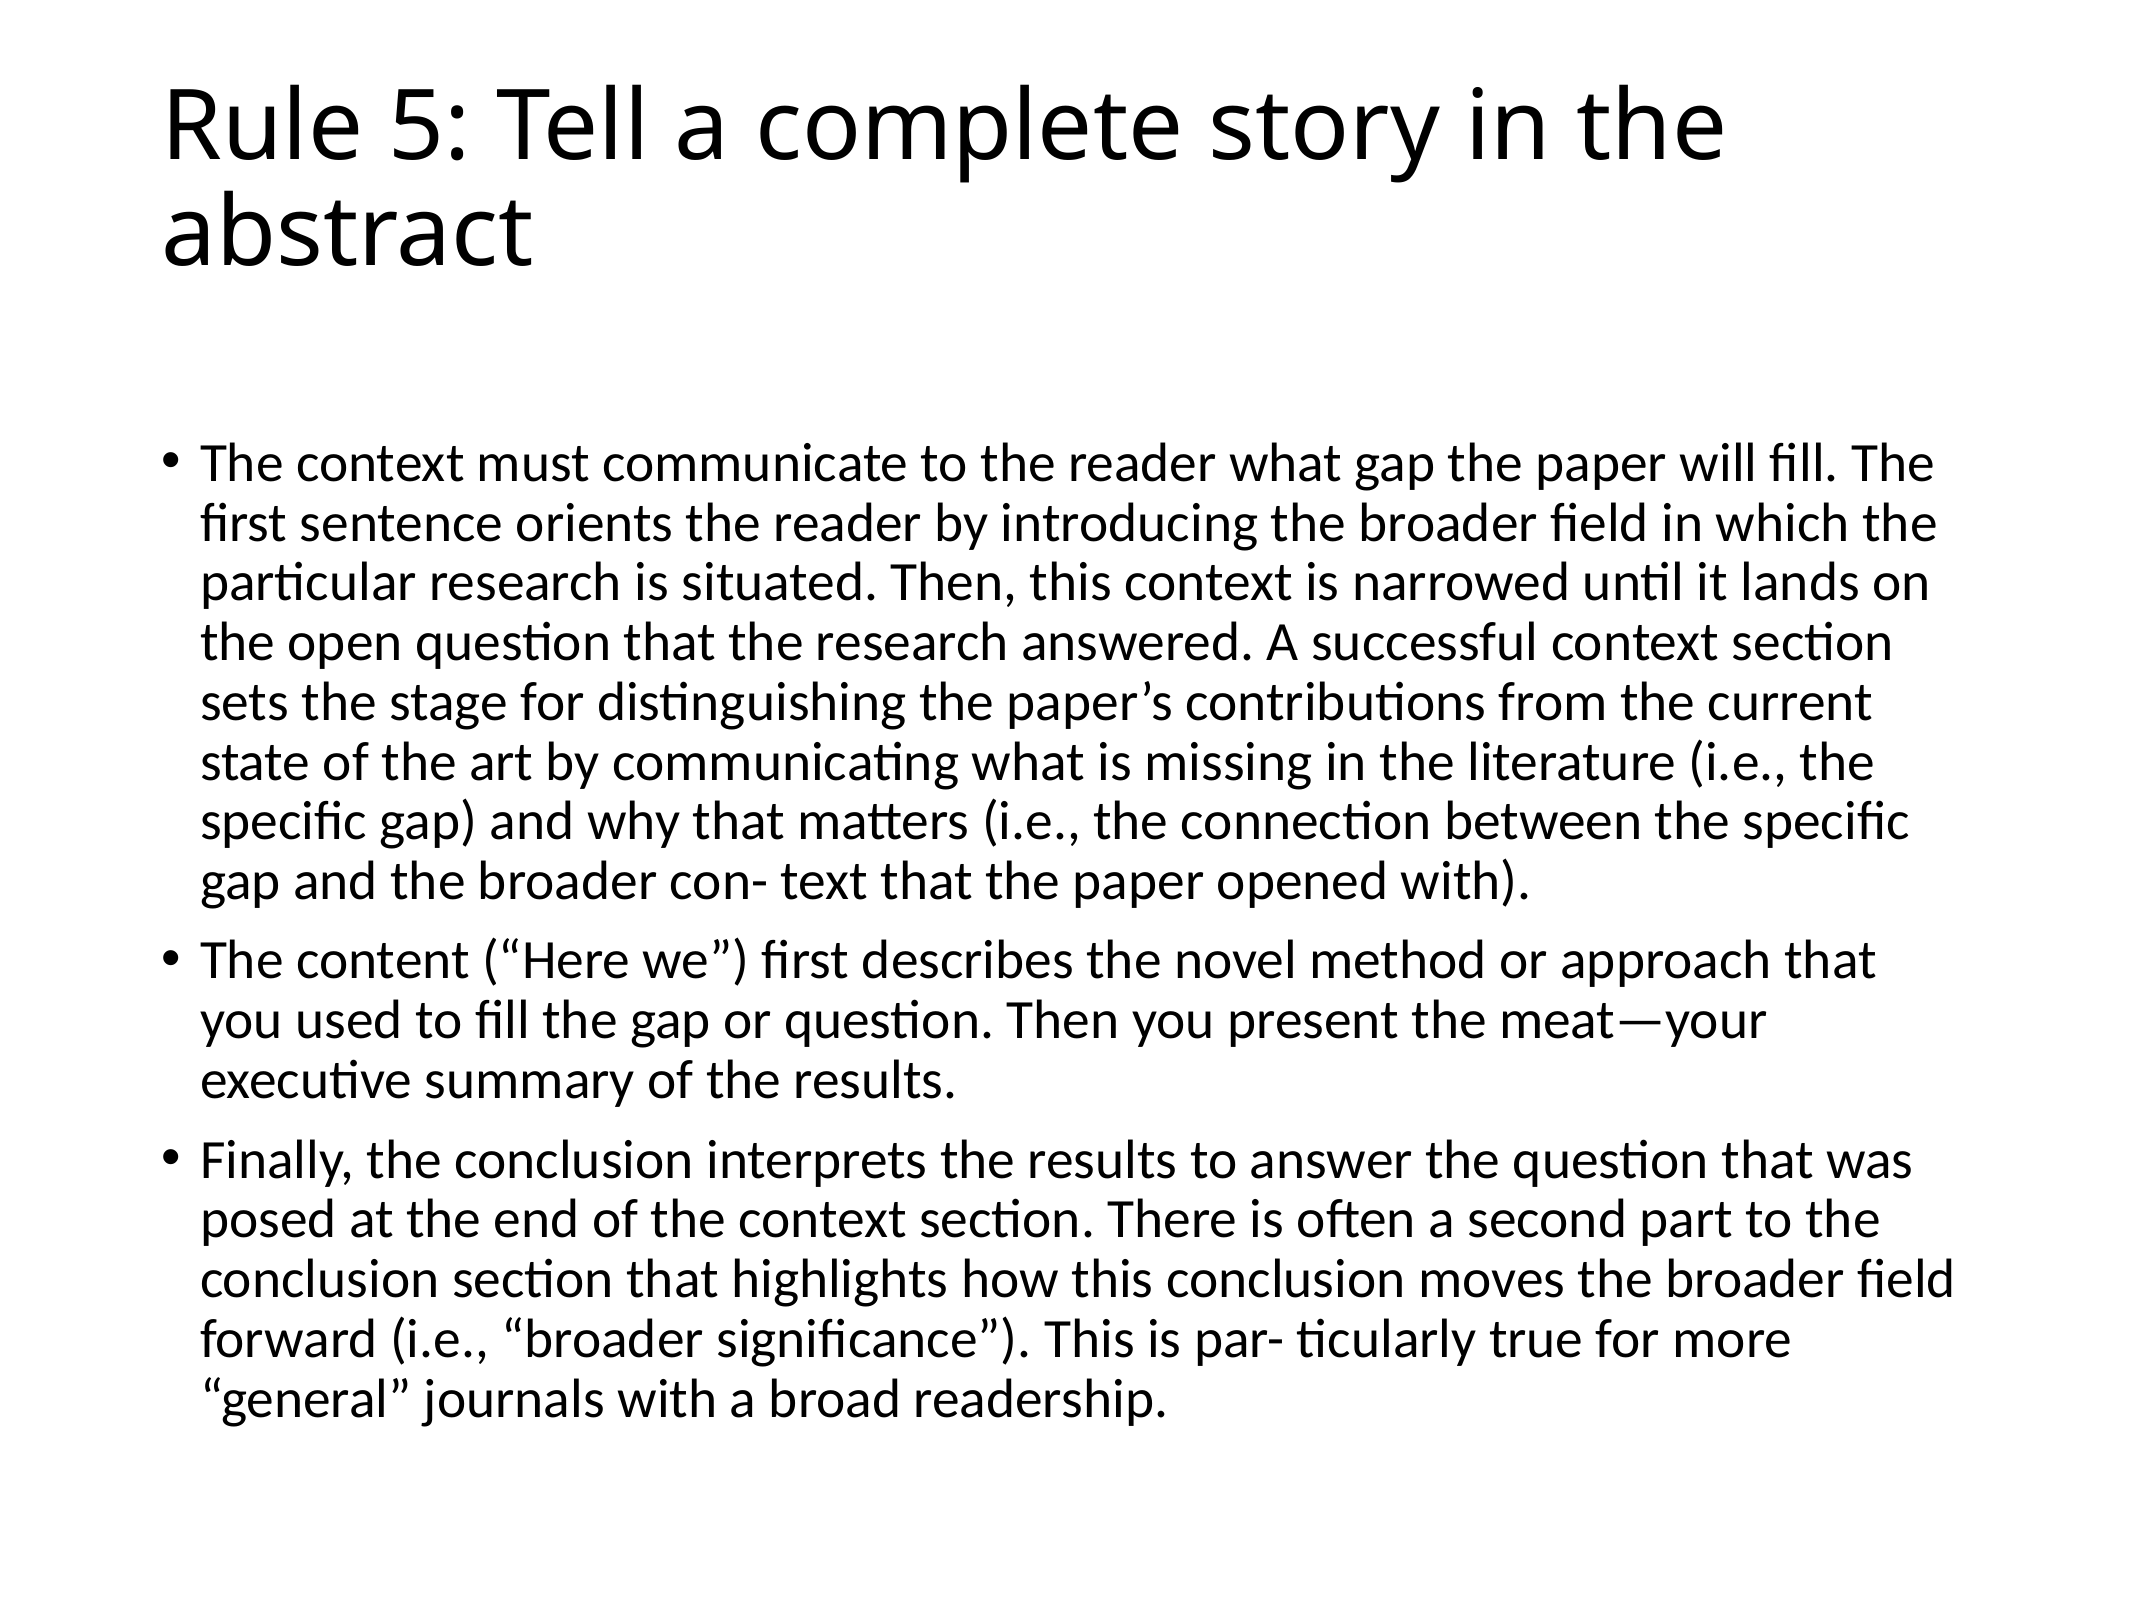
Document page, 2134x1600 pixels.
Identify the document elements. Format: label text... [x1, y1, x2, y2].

title Rule 5: Tell a complete story in the abstract [146, 85, 1987, 395]
list The context must communicate to the reader what gap the paper will fill. The first sentence orients the reader by introducing the broader field in which the particular research is situated. Then, this context is narrowed until it lands on the open question that the research answered. A successful context section sets the stage for distinguishing the paper’s contributions from the current state of the art by communicating what is missing in the literature (i.e., the specific gap) and why that matters (i.e., the connection between the specific gap and the broader con- text that the paper opened with). The content (“Here we”) first describes the novel method or approach that you used to fill the gap or question. Then you present the meat—your executive summary of the results. Finally, the conclusion interprets the results to answer the question that was posed at the end of the context section. There is often a second part to the conclusion section that highlights how this conclusion moves the broader field forward (i.e., “broader significance”). This is par- ticularly true for more “general” journals with a broad readership. [146, 425, 1987, 1442]
